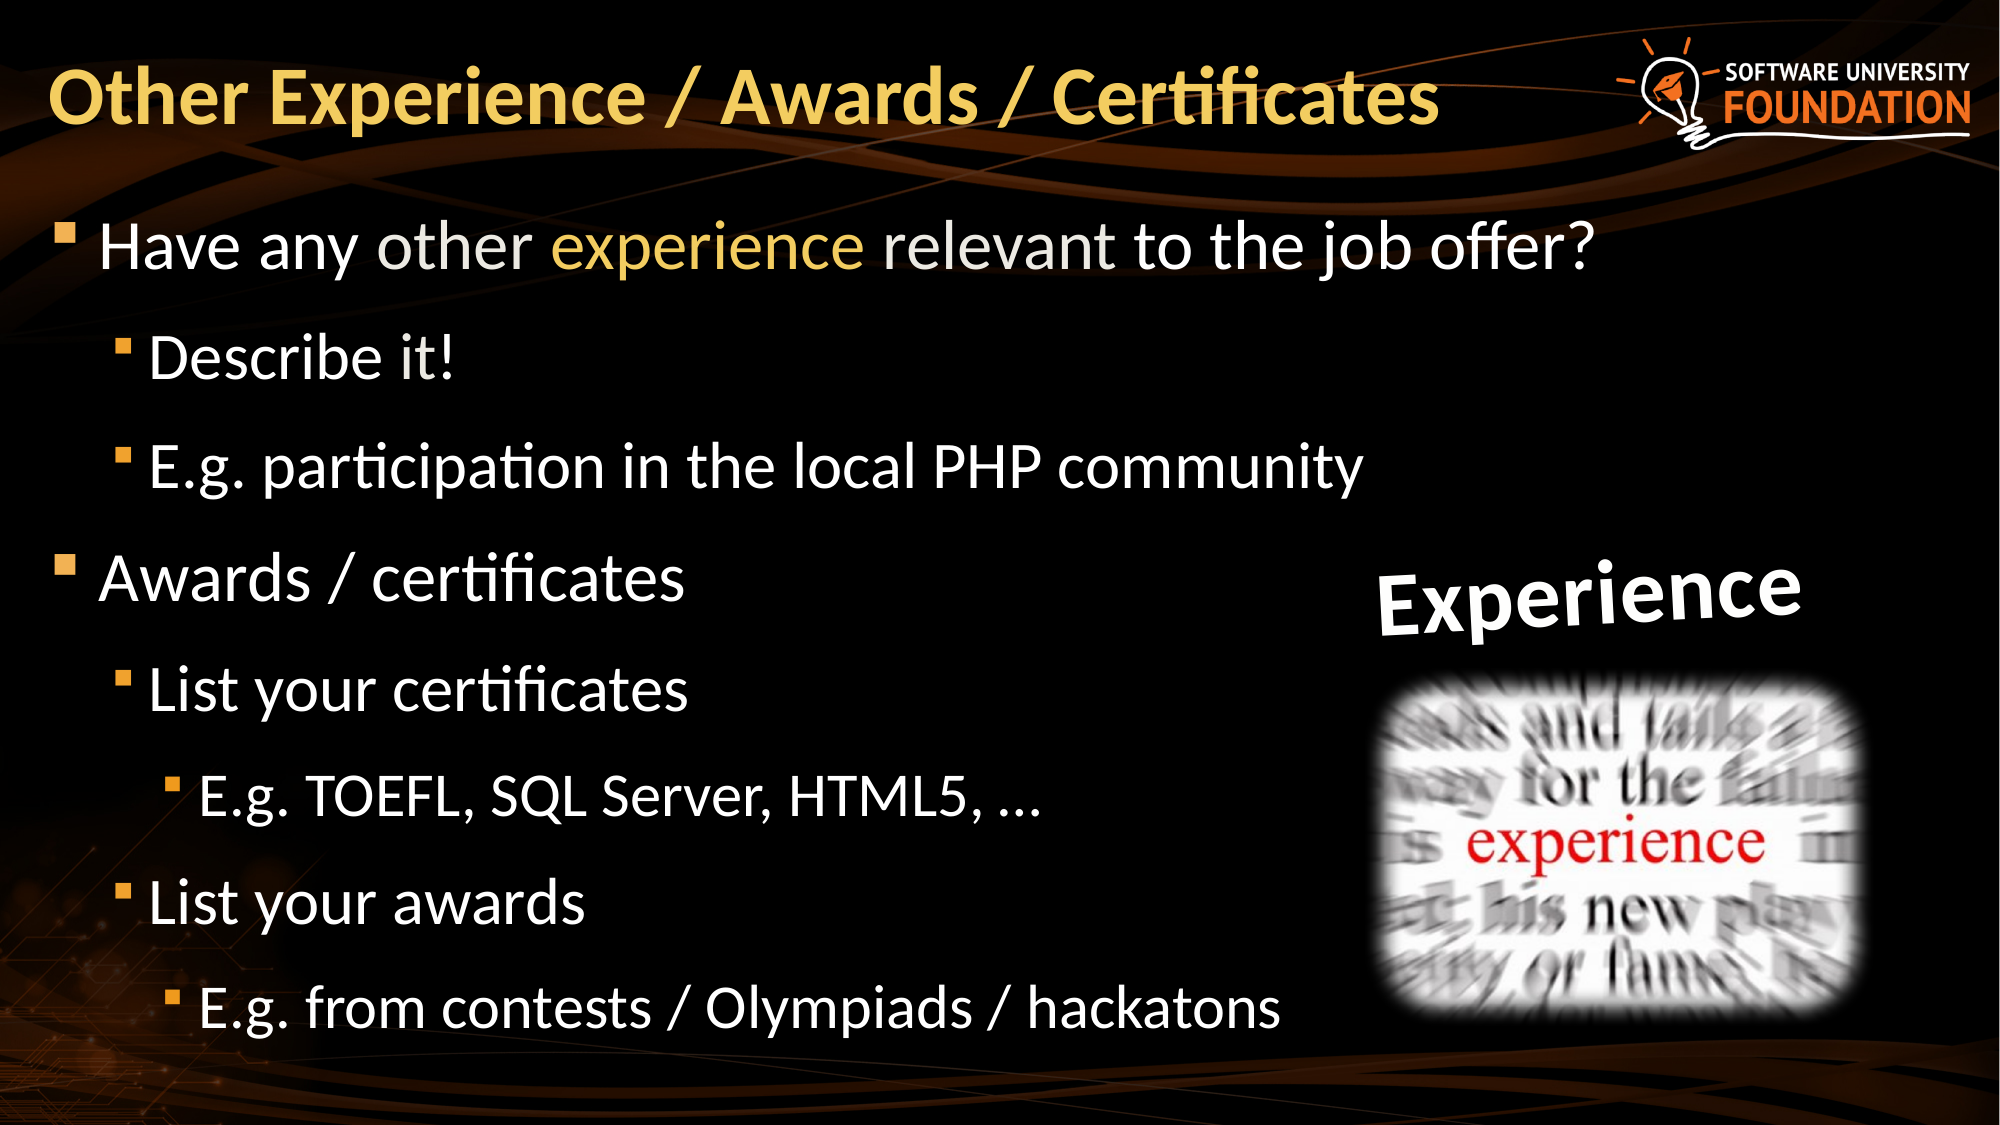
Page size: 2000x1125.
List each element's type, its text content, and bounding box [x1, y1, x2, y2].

title Other Experience / Awards / Certificates [30, 6, 1602, 189]
text_box Experience [1357, 512, 1843, 663]
list Have any other experience relevant to the job offer? Describe it! E.g. participation in the local PHP community Awards / certificates List your certificates E.g. TOEFL, SQL Server, HTML5, … List your awards E.g. from contests / Olympiads / hackatons [31, 188, 1968, 1103]
picture [0, 0, 2000, 1125]
